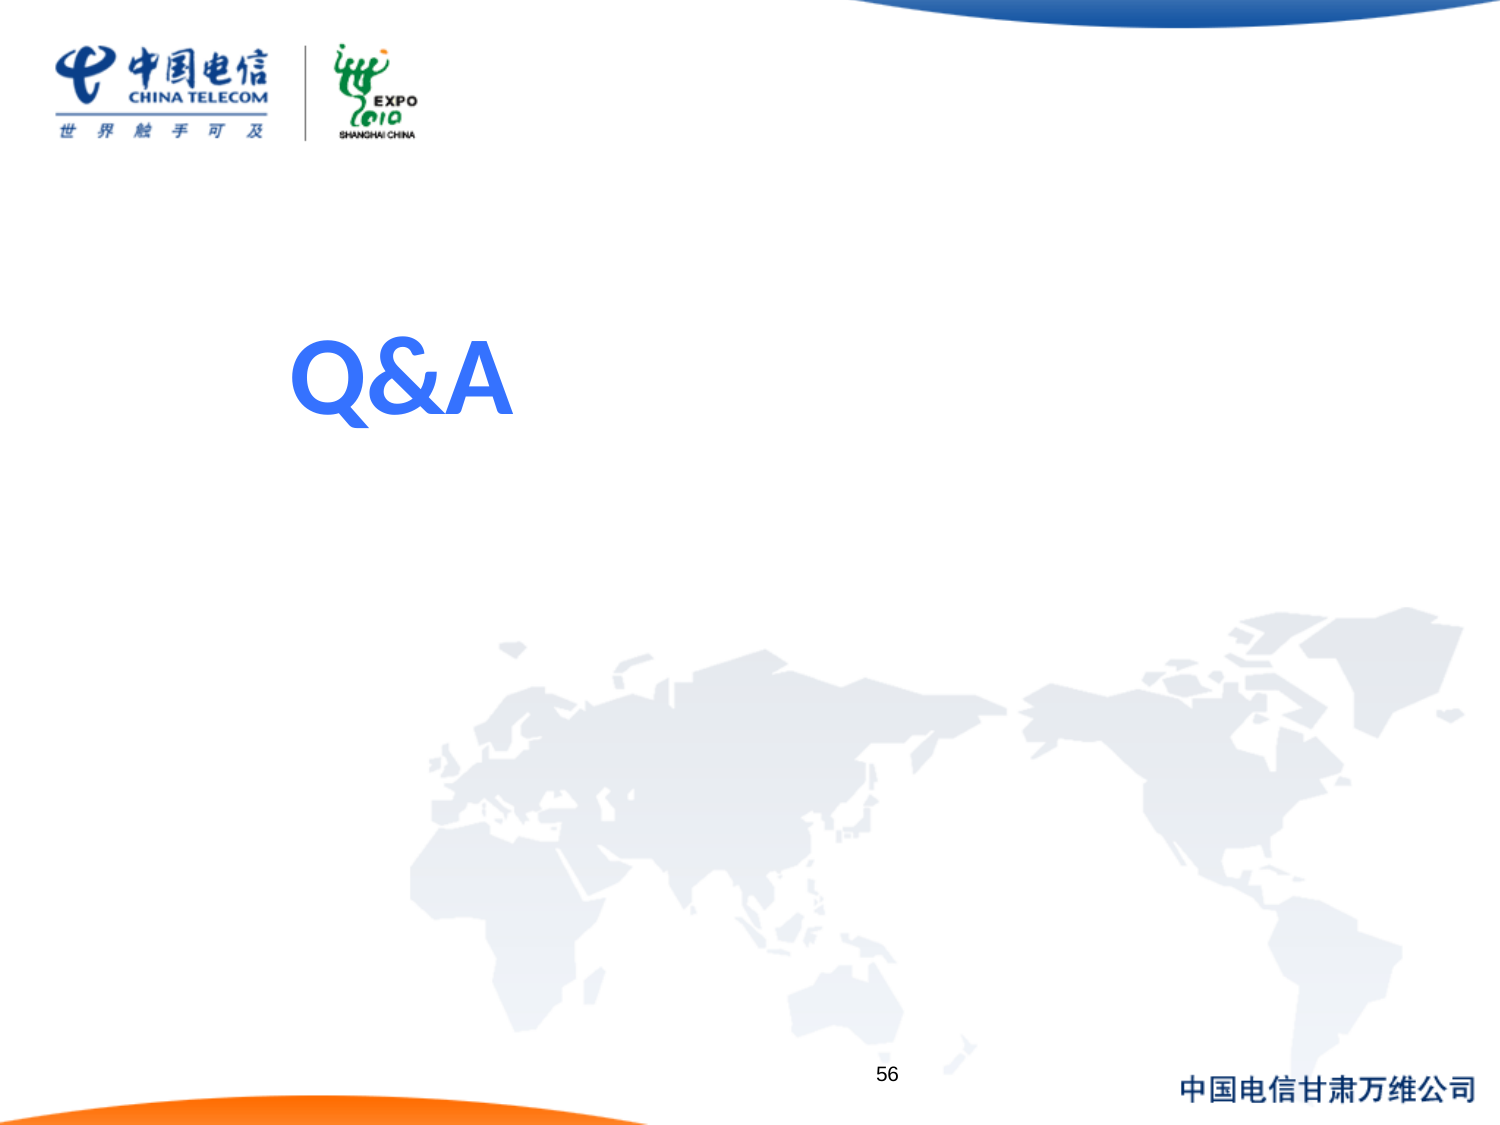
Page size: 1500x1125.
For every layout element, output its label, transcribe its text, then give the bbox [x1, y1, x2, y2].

picture [0, 0, 1500, 1125]
slide_number 56 [564, 1042, 914, 1103]
title Q&A [41, 266, 763, 502]
